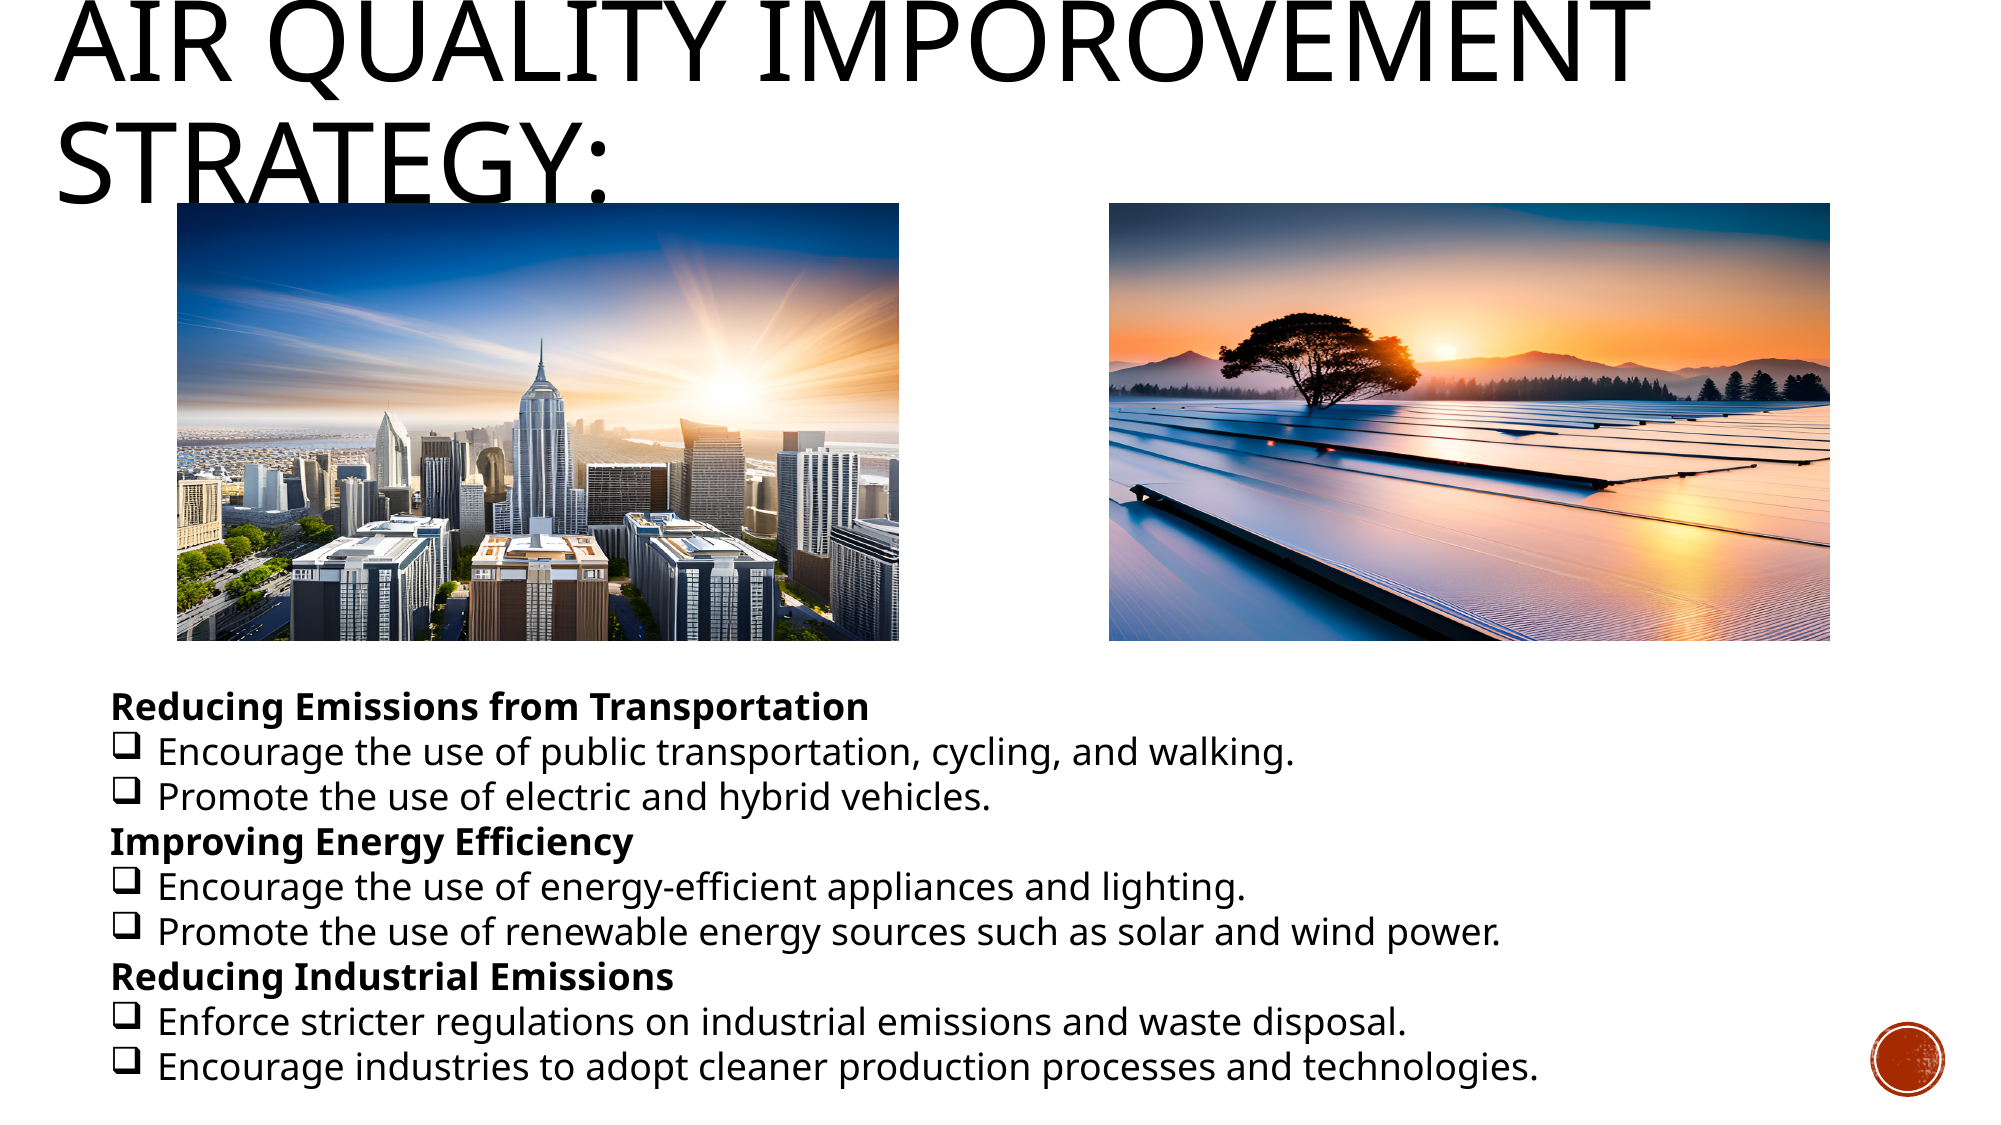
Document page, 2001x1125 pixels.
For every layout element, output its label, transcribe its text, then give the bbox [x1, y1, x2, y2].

picture [177, 203, 899, 641]
picture [1109, 203, 1830, 641]
text_box Reducing Emissions from Transportation Encourage the use of public transportation, cycling, and walking. Promote the use of electric and hybrid vehicles. Improving Energy Efficiency Encourage the use of energy-efficient appliances and lighting. Promote the use of renewable energy sources such as solar and wind power. Reducing Industrial Emissions Enforce stricter regulations on industrial emissions and waste disposal. Encourage industries to adopt cleaner production processes and technologies. [95, 675, 1919, 1096]
picture [1734, 203, 1830, 213]
title AIR QUALITY IMPOROVEMENT STRATEGY: [39, 0, 1690, 239]
